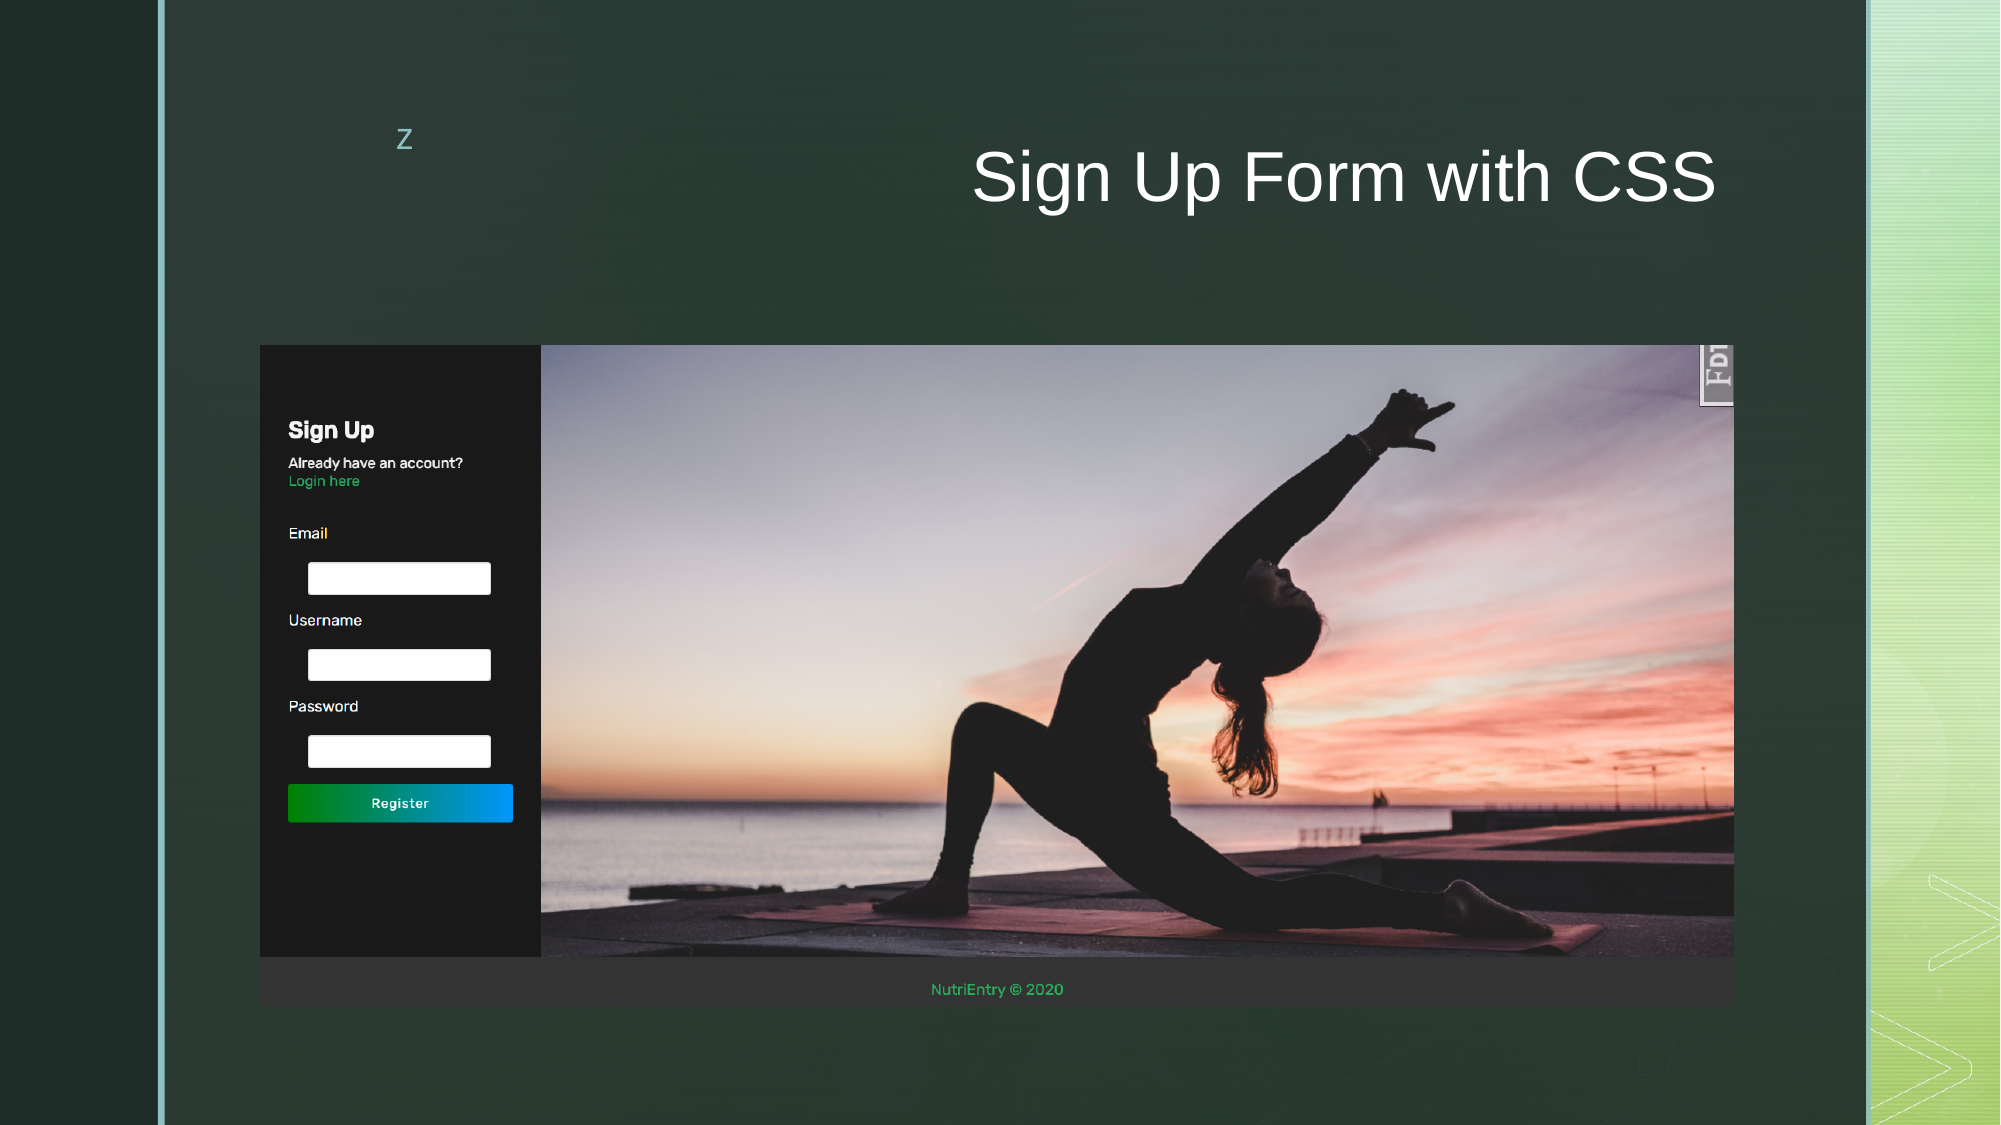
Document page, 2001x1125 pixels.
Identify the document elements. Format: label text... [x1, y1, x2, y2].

picture [1871, 0, 2001, 1125]
title Sign Up Form with CSS [428, 132, 1734, 310]
picture [259, 345, 1735, 1007]
